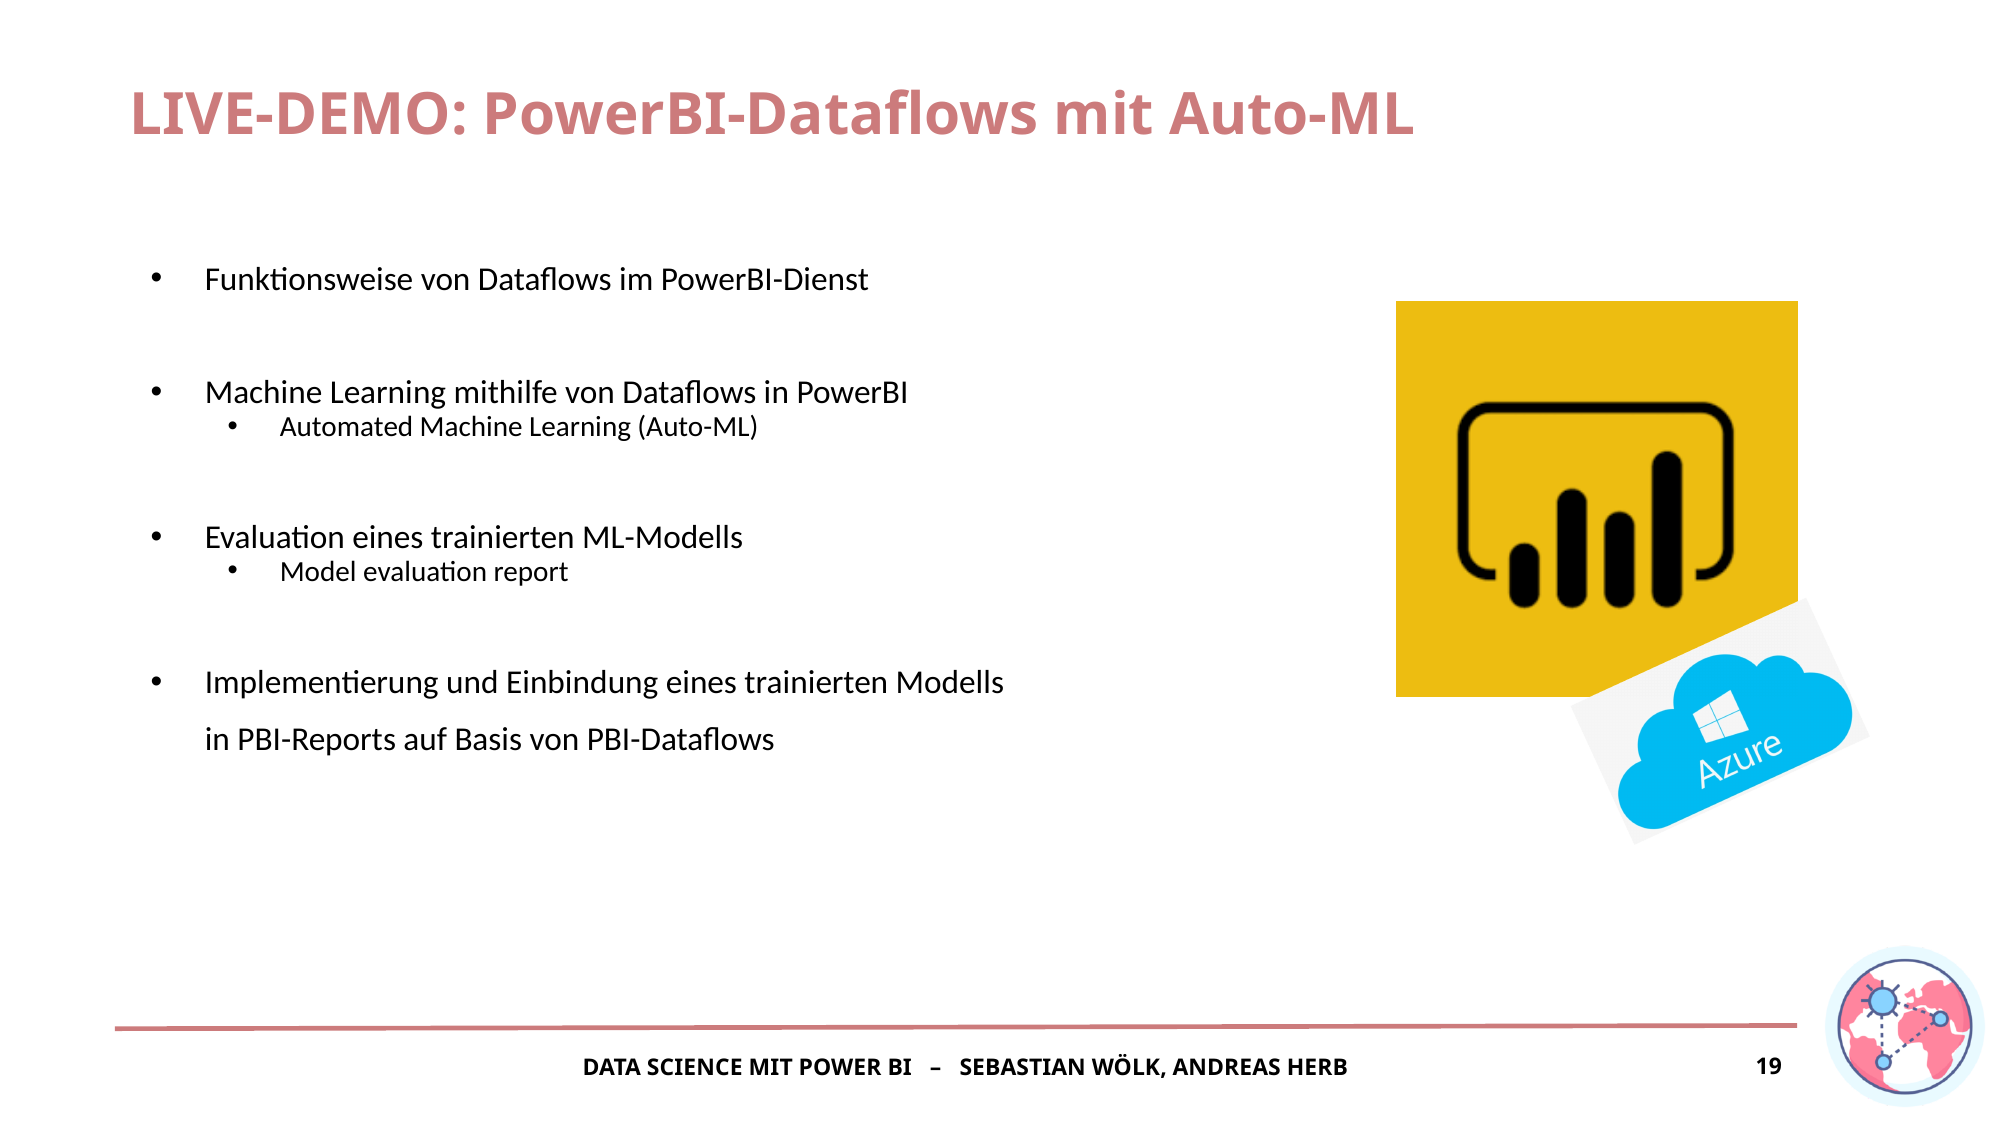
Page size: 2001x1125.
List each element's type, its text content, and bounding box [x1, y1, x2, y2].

list Funktionsweise von Dataflows im PowerBI-Dienst Machine Learning mithilfe von Dataflows in PowerBI Automated Machine Learning (Auto-ML) Evaluation eines trainierten ML-Modells Model evaluation report Implementierung und Einbindung eines trainierten Modells in PBI-Reports auf Basis von PBI-Dataflows [114, 254, 1798, 928]
picture [1815, 936, 1993, 1115]
picture [1396, 300, 1869, 844]
list LIVE-DEMO: PowerBI-Dataflows mit Auto-ML [114, 76, 1568, 166]
slide_number ‹#› [1643, 1036, 1798, 1097]
